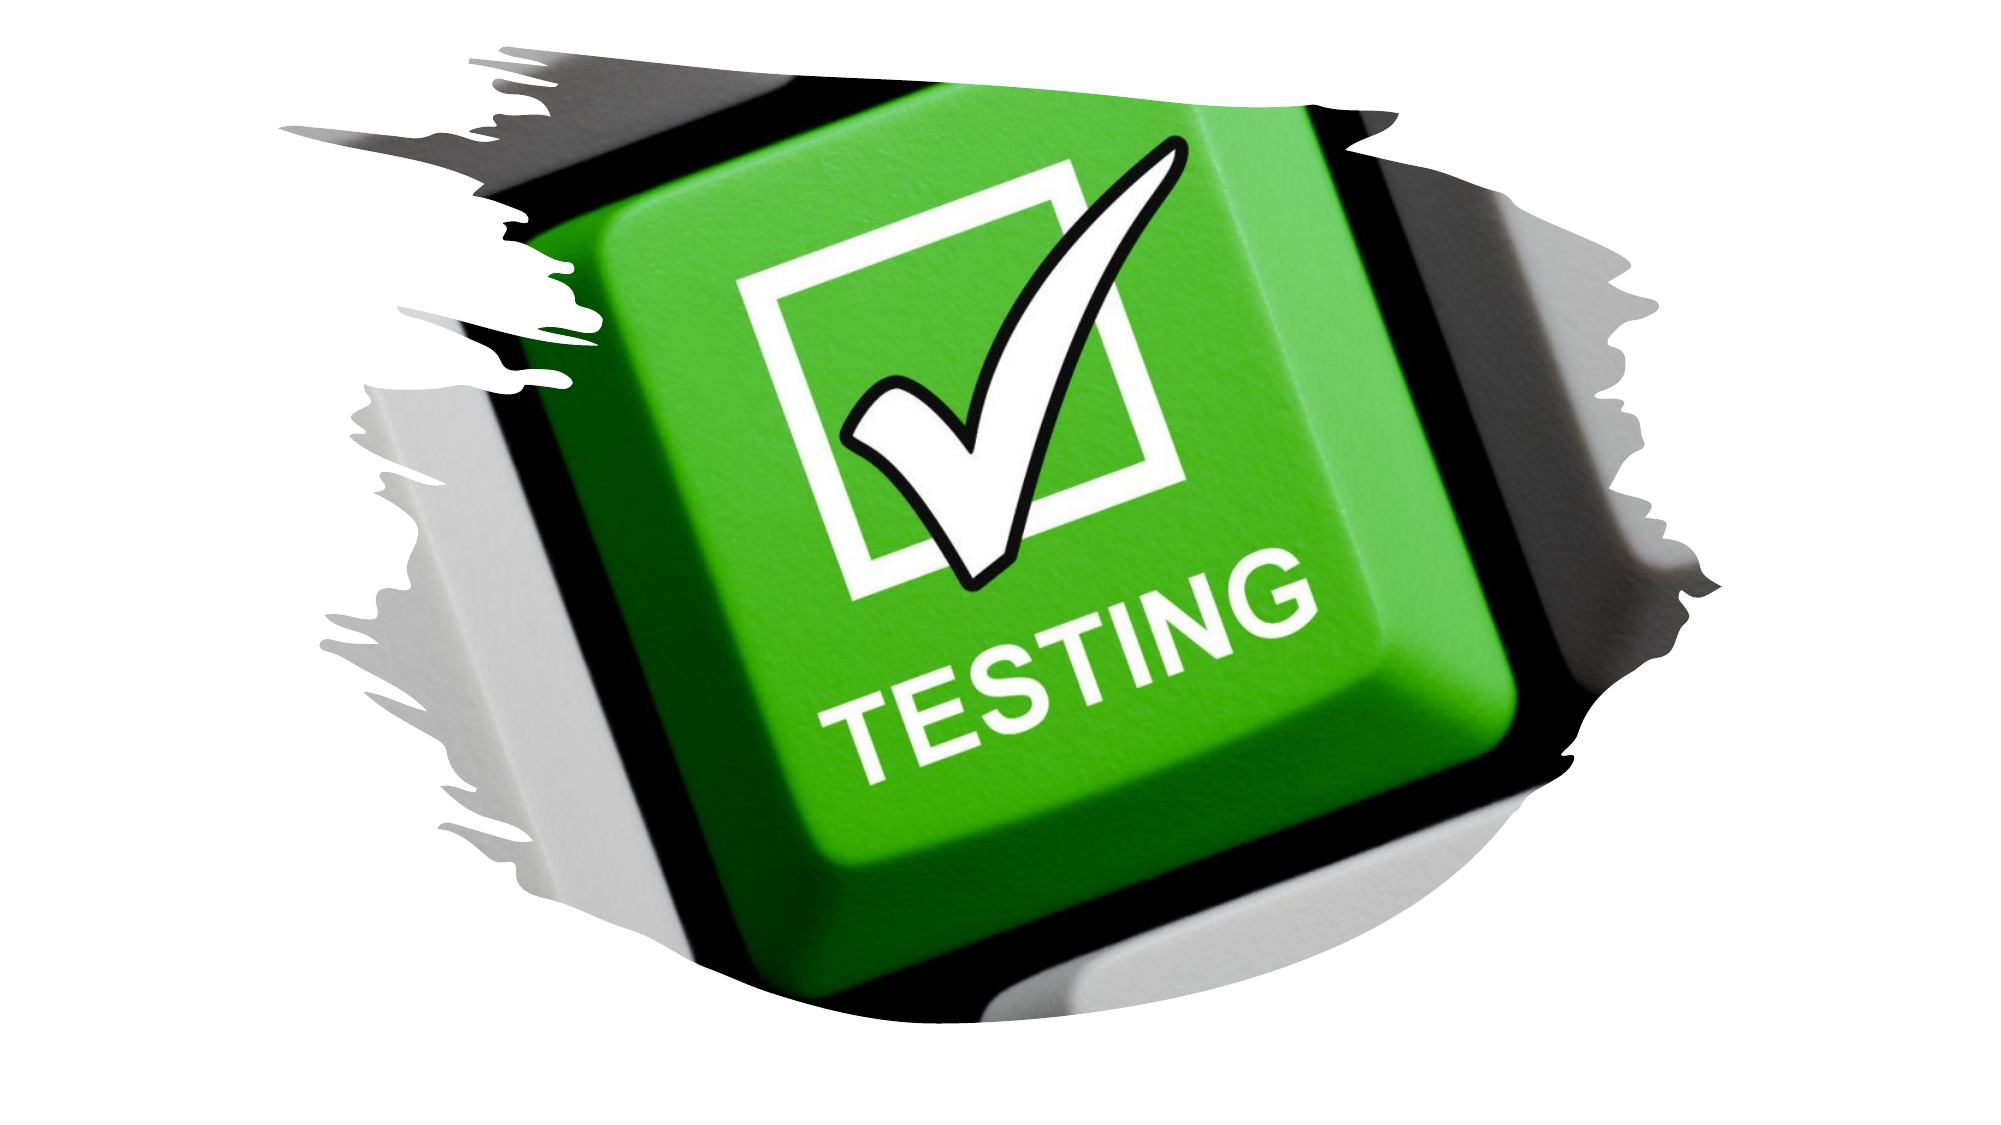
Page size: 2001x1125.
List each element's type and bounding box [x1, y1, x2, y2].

picture [277, 46, 1723, 1025]
